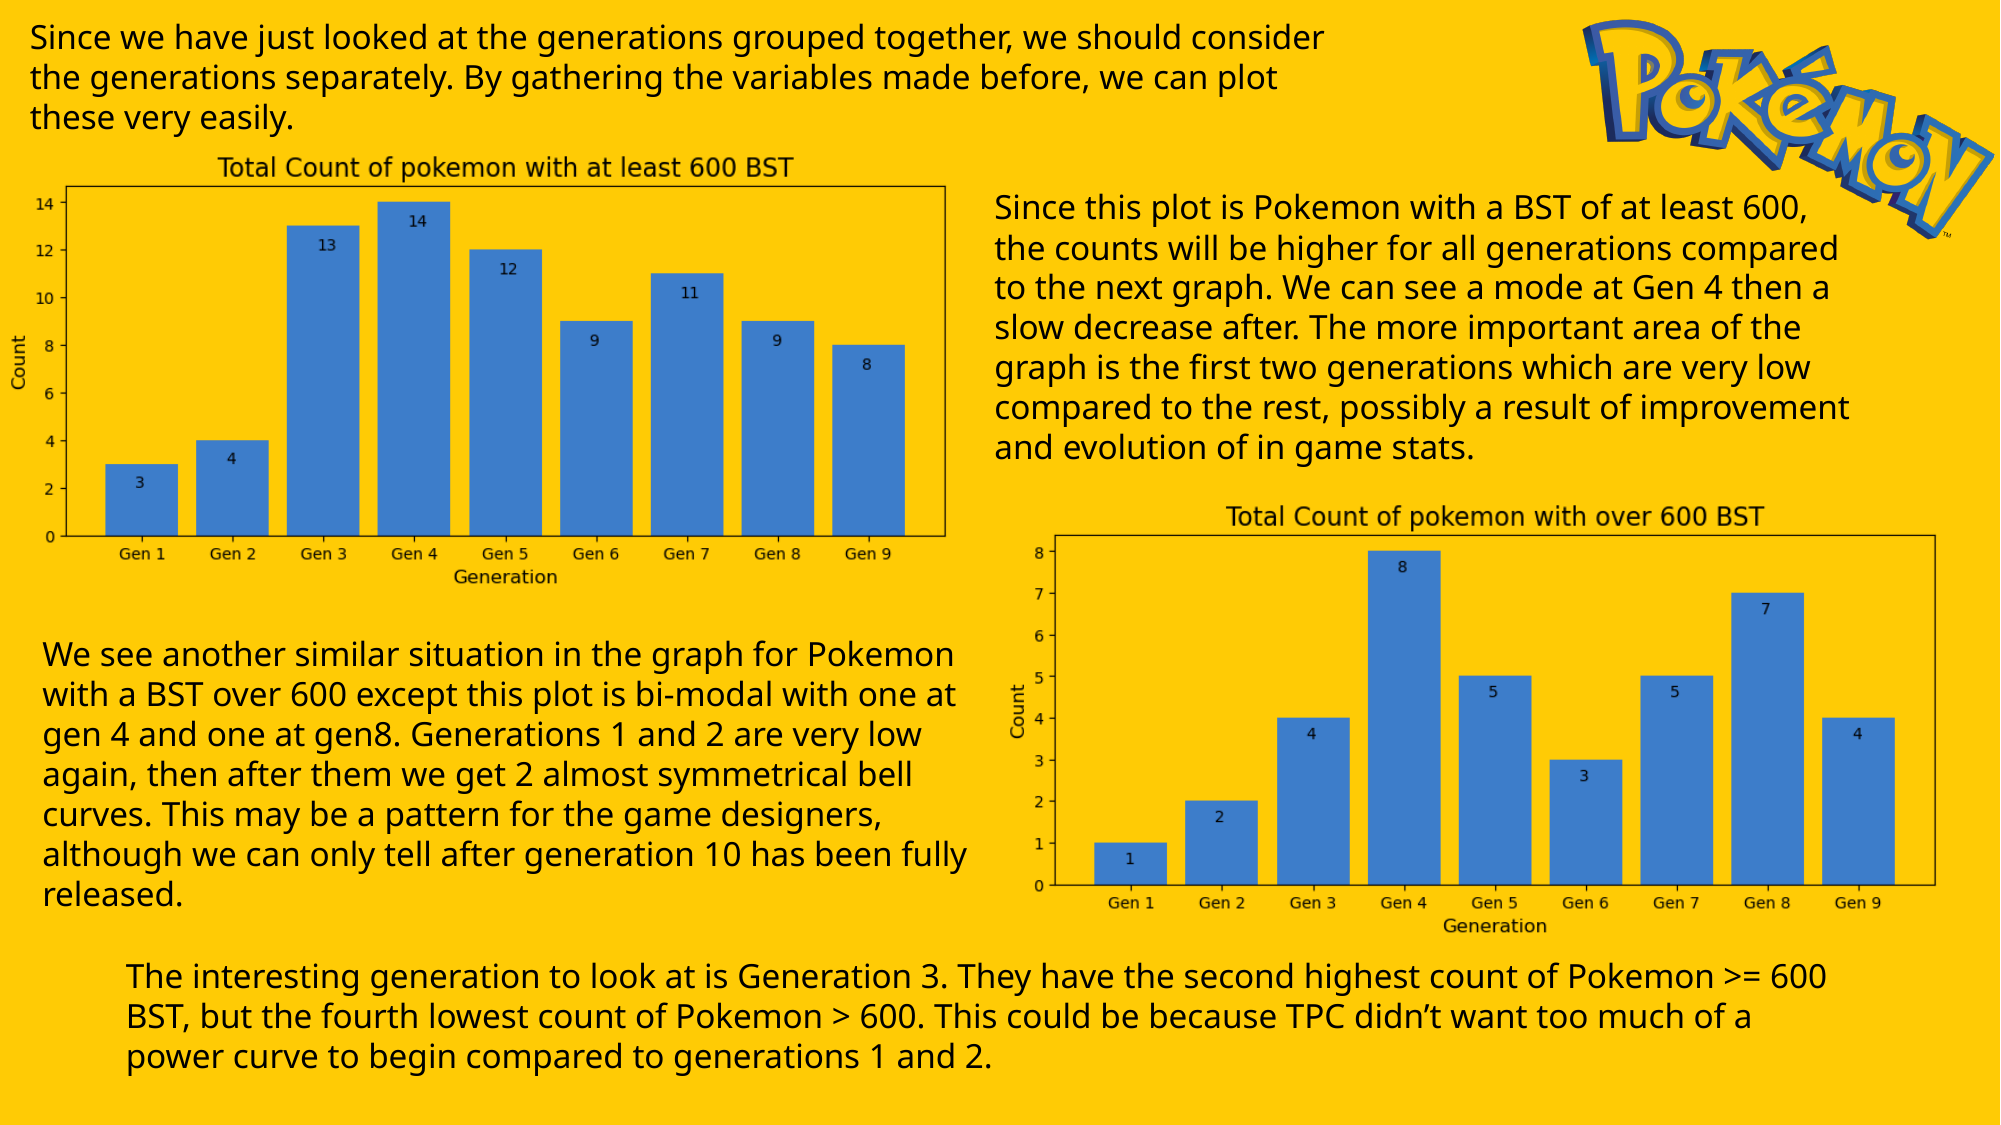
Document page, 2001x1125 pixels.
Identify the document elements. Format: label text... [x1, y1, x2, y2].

text_box We see another similar situation in the graph for Pokemon with a BST over 600 except this plot is bi-modal with one at gen 4 and one at gen8. Generations 1 and 2 are very low again, then after them we get 2 almost symmetrical bell curves. This may be a pattern for the game designers, although we can only tell after generation 10 has been fully released. [27, 625, 999, 921]
text_box The interesting generation to look at is Generation 3. They have the second highest count of Pokemon >= 600 BST, but the fourth lowest count of Pokemon > 600. This could be because TPC didn’t want too much of a power curve to begin compared to generations 1 and 2. [111, 948, 1849, 1083]
picture [1553, 0, 2000, 253]
picture [999, 493, 1947, 947]
text_box Since this plot is Pokemon with a BST of at least 600, the counts will be higher for all generations compared to the next graph. We can see a mode at Gen 4 then a slow decrease after. The more important area of the graph is the first two generations which are very low compared to the rest, possibly a result of improvement and evolution of in game stats. [979, 179, 1867, 514]
picture [0, 144, 957, 598]
text_box Since we have just looked at the generations grouped together, we should consider the generations separately. By gathering the variables made before, we can plot these very easily. [15, 8, 1361, 144]
